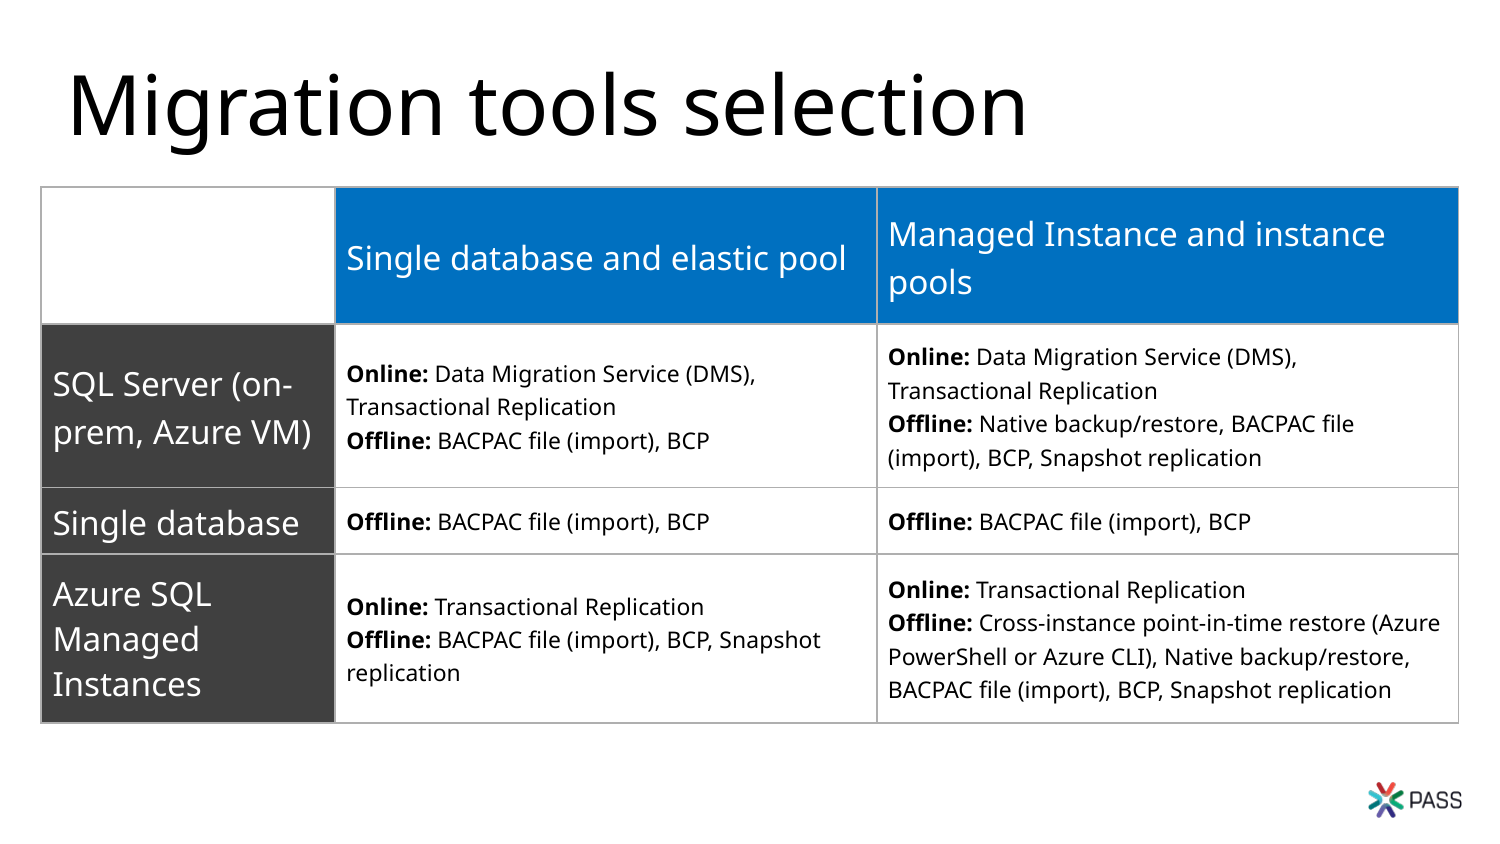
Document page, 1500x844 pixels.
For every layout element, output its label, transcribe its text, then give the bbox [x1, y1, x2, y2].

table_cell SQL Server (on-prem, Azure VM) [42, 325, 334, 487]
table_cell Offline: BACPAC file (import), BCP [878, 488, 1458, 553]
table_header Managed Instance and instance pools [878, 188, 1458, 323]
table_header [42, 188, 334, 323]
table_cell Online: Transactional Replication Offline: Cross-instance point-in-time restore (Azure PowerShell or Azure CLI), Native backup/restore, BACPAC file (import), BCP, Snapshot replication [878, 555, 1458, 722]
table_header Single database and elastic pool [336, 188, 876, 323]
table_cell Azure SQL Managed Instances [42, 555, 334, 722]
table_cell Online: Transactional Replication Offline: BACPAC file (import), BCP, Snapshot replication [336, 555, 876, 722]
table_cell Online: Data Migration Service (DMS), Transactional Replication Offline: BACPAC file (import), BCP [336, 325, 876, 487]
picture [1367, 780, 1463, 820]
table_cell Offline: BACPAC file (import), BCP [336, 488, 876, 553]
title Migration tools selection [51, 71, 1435, 173]
table_cell Single database [42, 488, 334, 553]
table_cell Online: Data Migration Service (DMS), Transactional Replication Offline: Native backup/restore, BACPAC file (import), BCP, Snapshot replication [878, 325, 1458, 487]
